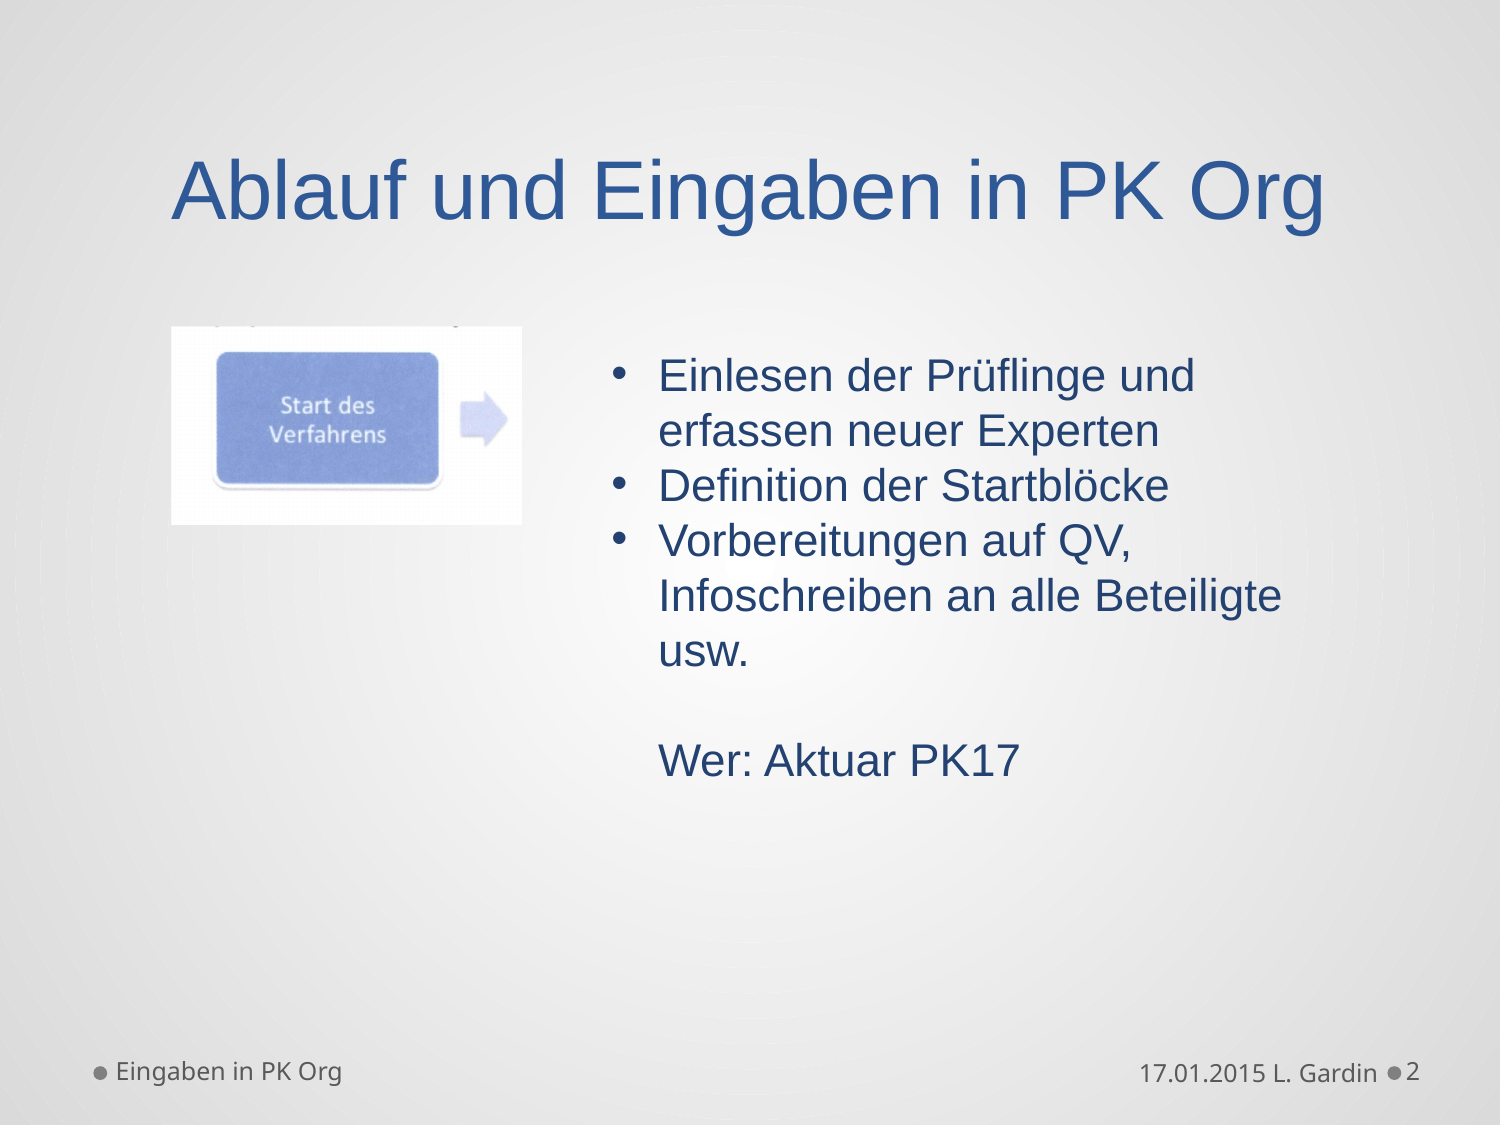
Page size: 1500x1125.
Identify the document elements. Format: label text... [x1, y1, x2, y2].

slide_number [1043, 1042, 1386, 1103]
title Ablauf und Eingaben in PK Org [112, 78, 1388, 244]
text_box Einlesen der Prüflinge und erfassen neuer Experten Definition der Startblöcke Vorbereitungen auf QV, Infoschreiben an alle Beteiligte usw. Wer: Aktuar PK17 [596, 338, 1387, 793]
picture [172, 250, 522, 601]
footer Eingaben in PK Org [108, 1042, 576, 1103]
slide_number 2 [1401, 1042, 1494, 1103]
